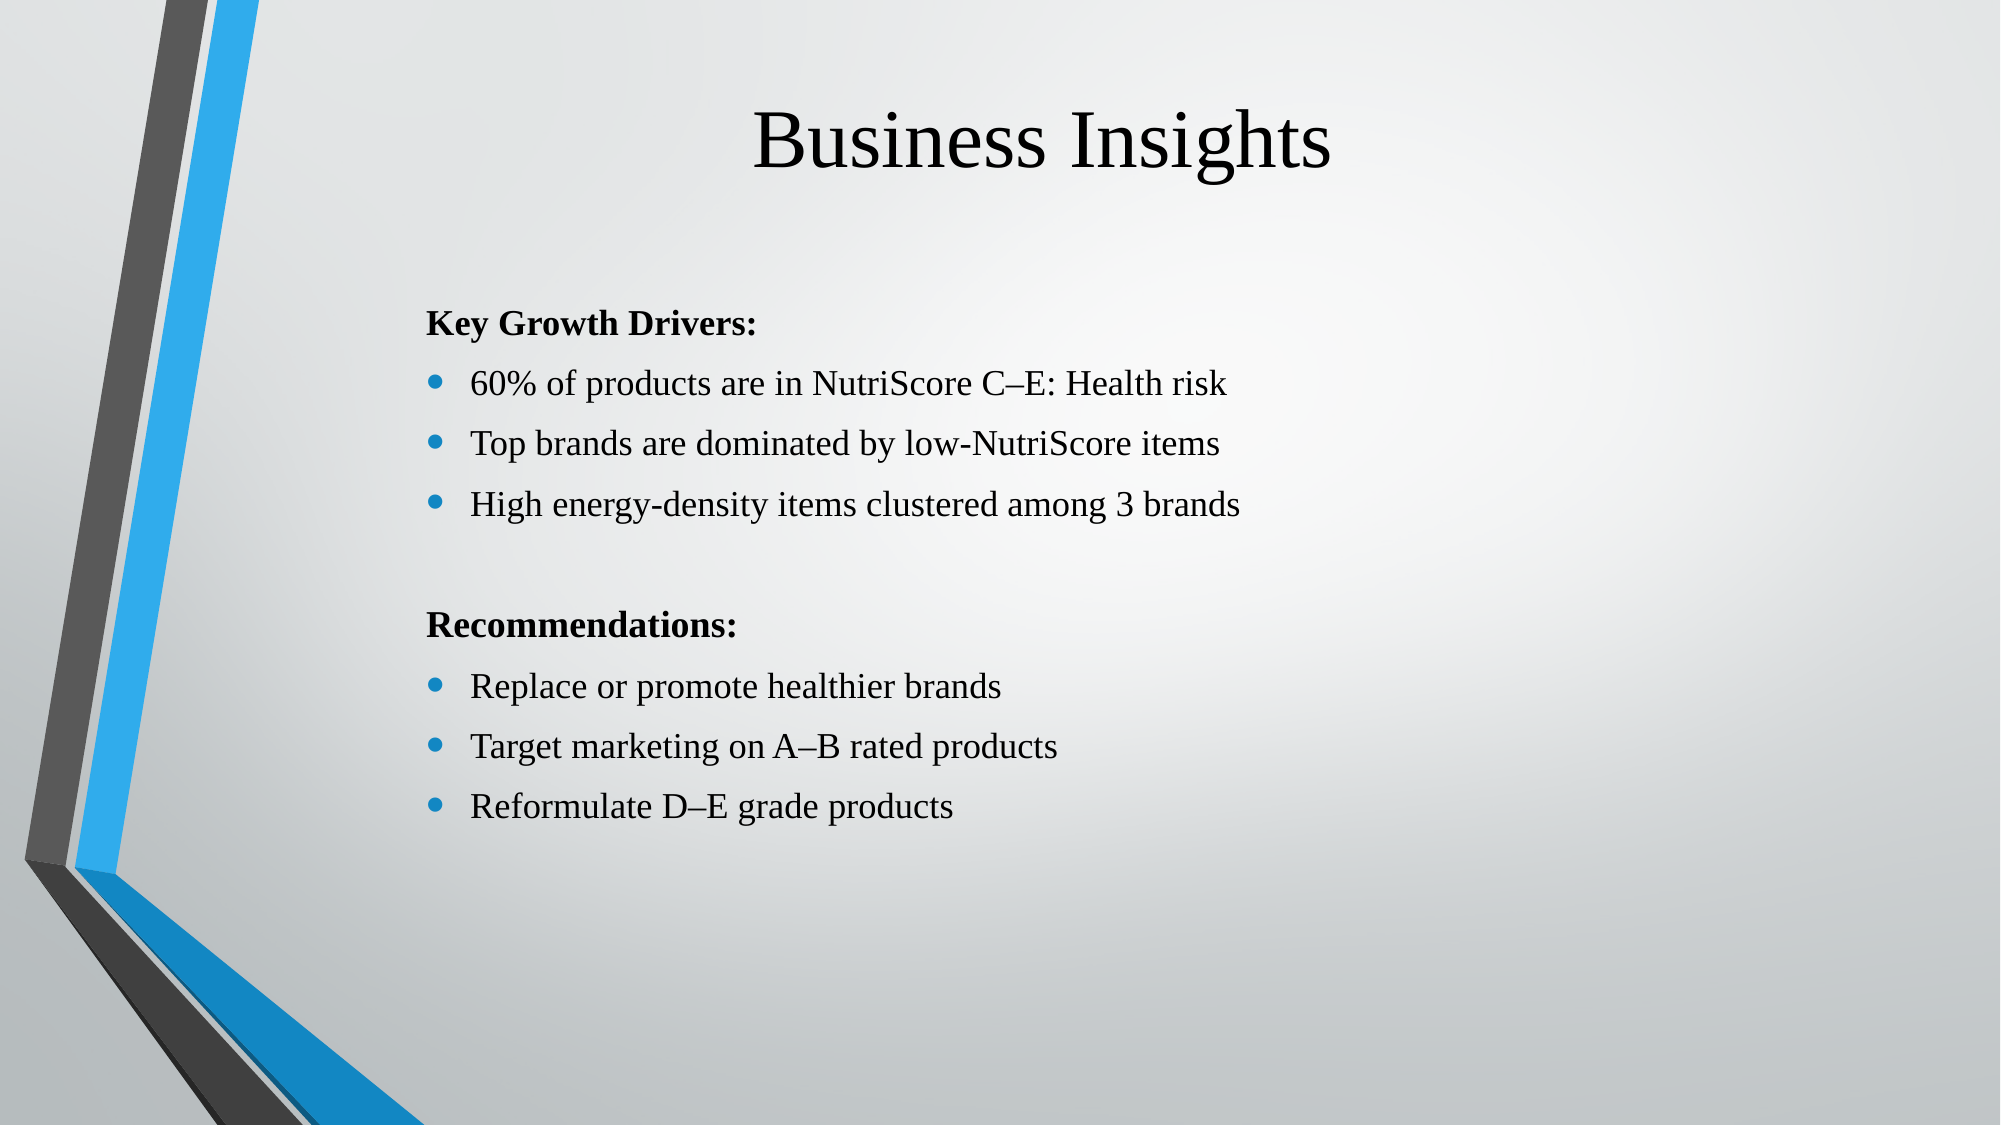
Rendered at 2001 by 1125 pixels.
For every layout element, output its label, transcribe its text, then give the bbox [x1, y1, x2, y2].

title Business Insights [635, 71, 1451, 198]
list Key Growth Drivers: 60% of products are in NutriScore C–E: Health risk Top brands are dominated by low-NutriScore items High energy-density items clustered among 3 brands Recommendations: Replace or promote healthier brands Target marketing on A–B rated products Reformulate D–E grade products [411, 289, 1675, 836]
